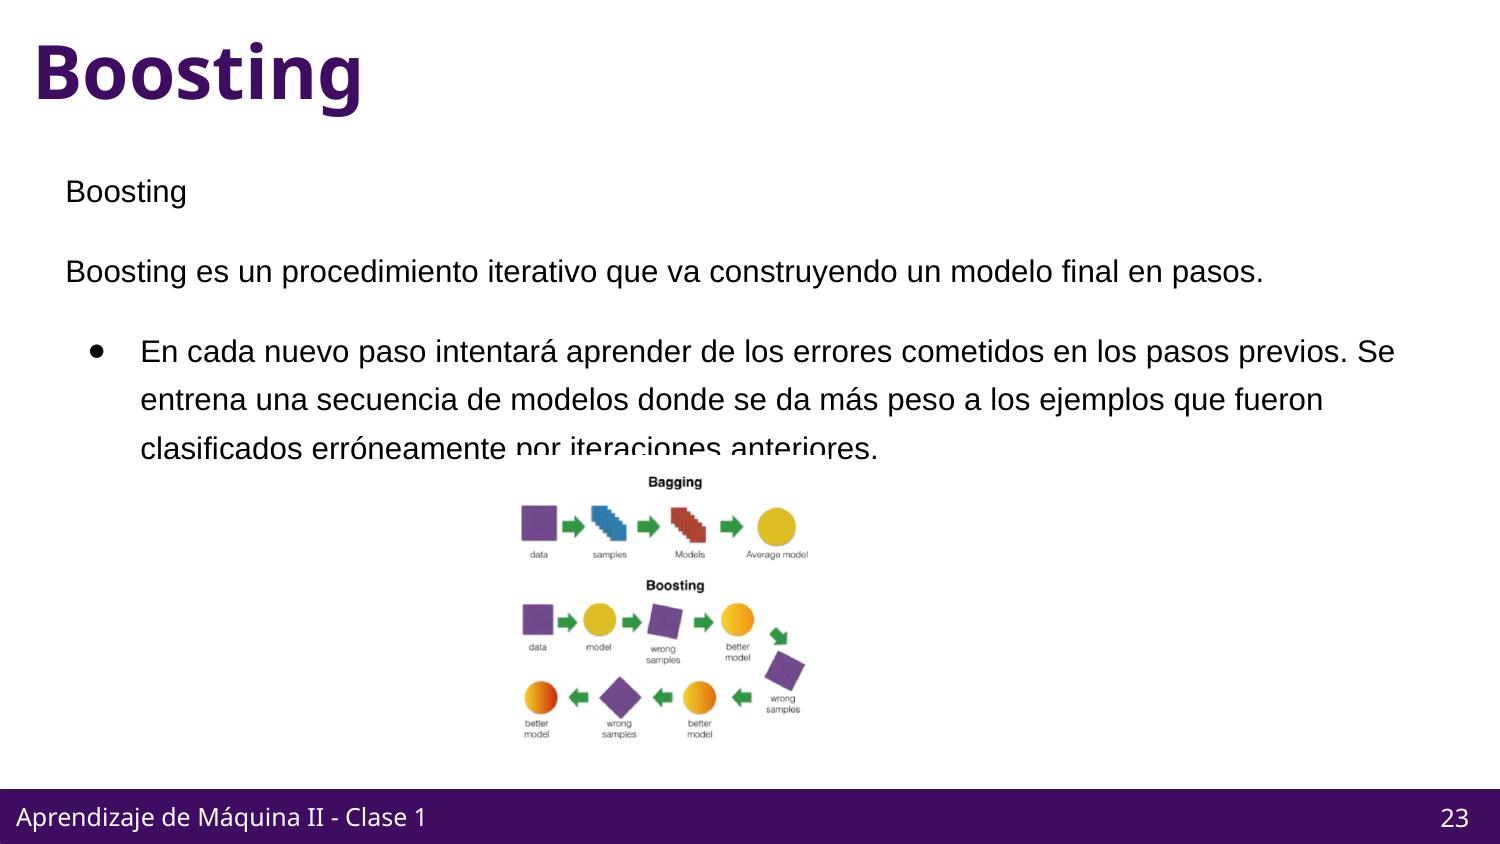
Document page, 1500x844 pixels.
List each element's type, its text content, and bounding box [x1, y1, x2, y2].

text_box Boosting Boosting es un procedimiento iterativo que va construyendo un modelo final en pasos. En cada nuevo paso intentará aprender de los errores cometidos en los pasos previos. Se entrena una secuencia de modelos donde se da más peso a los ejemplos que fueron clasificados erróneamente por iteraciones anteriores. [50, 144, 1452, 481]
slide_number ‹#› [1410, 794, 1500, 844]
picture [505, 455, 830, 755]
text_box Aprendizaje de Máquina II - Clase 1 [1, 789, 1500, 844]
text_box Boosting [17, 9, 1318, 130]
